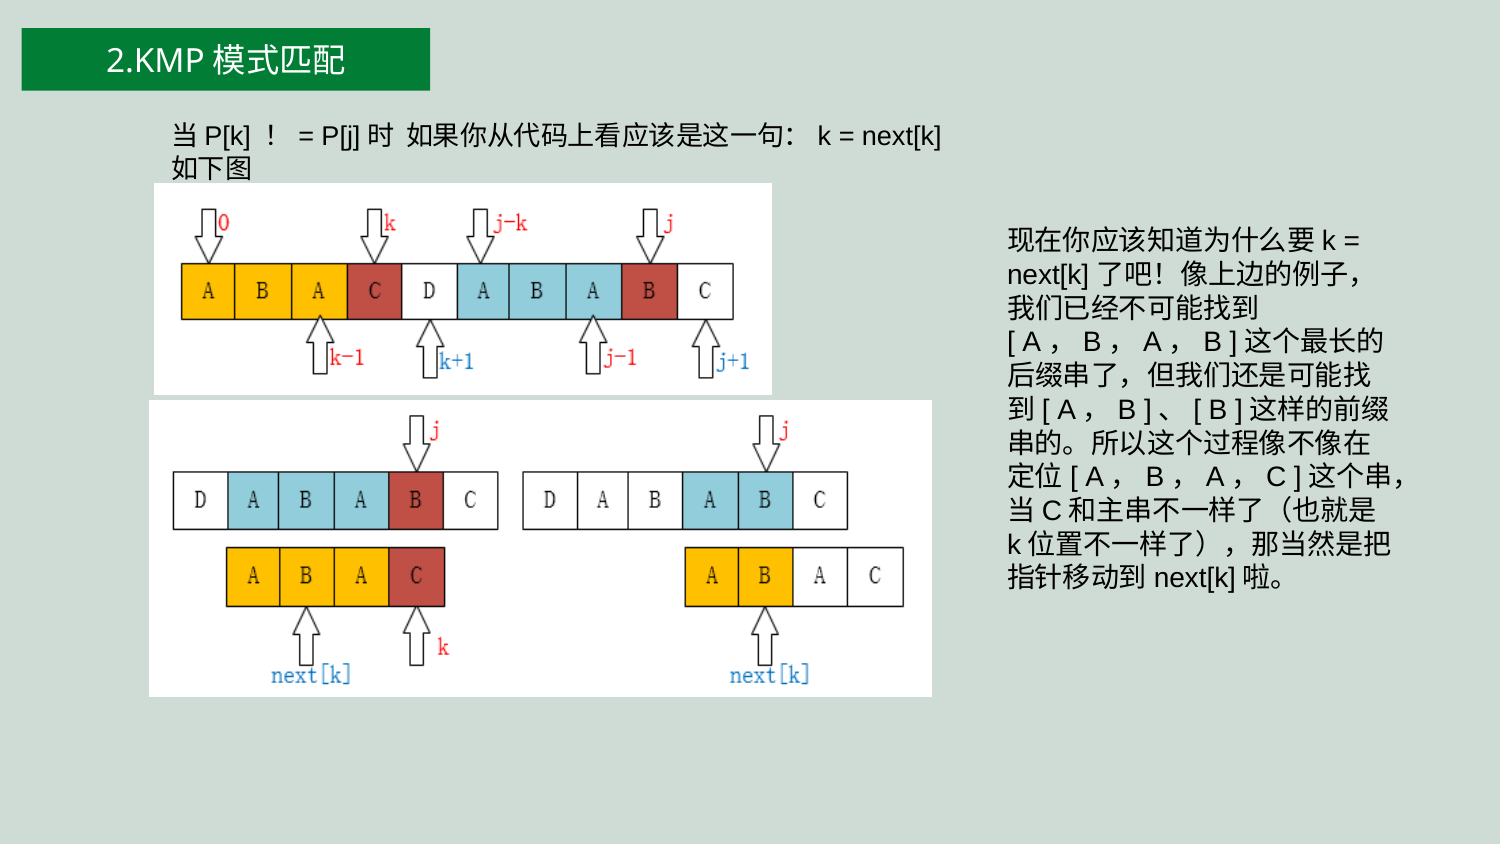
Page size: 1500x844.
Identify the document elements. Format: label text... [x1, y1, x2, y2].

text_box 当P[k] ！= P[j]时 如果你从代码上看应该是这一句：k = next[k] 如下图 [156, 111, 957, 191]
text_box 现在你应该知道为什么要k = next[k]了吧！像上边的例子，我们已经不可能找到[ A，B，A，B ]这个最长的后缀串了，但我们还是可能找到[ A，B ]、[ B ]这样的前缀串的。所以这个过程像不像在定位[ A，B，A，C ]这个串，当C和主串不一样了（也就是k位置不一样了），那当然是把指针移动到next[k]啦。 [992, 215, 1410, 635]
picture [154, 183, 772, 395]
text_box 2.KMP模式匹配 [21, 28, 431, 91]
picture [149, 400, 932, 697]
